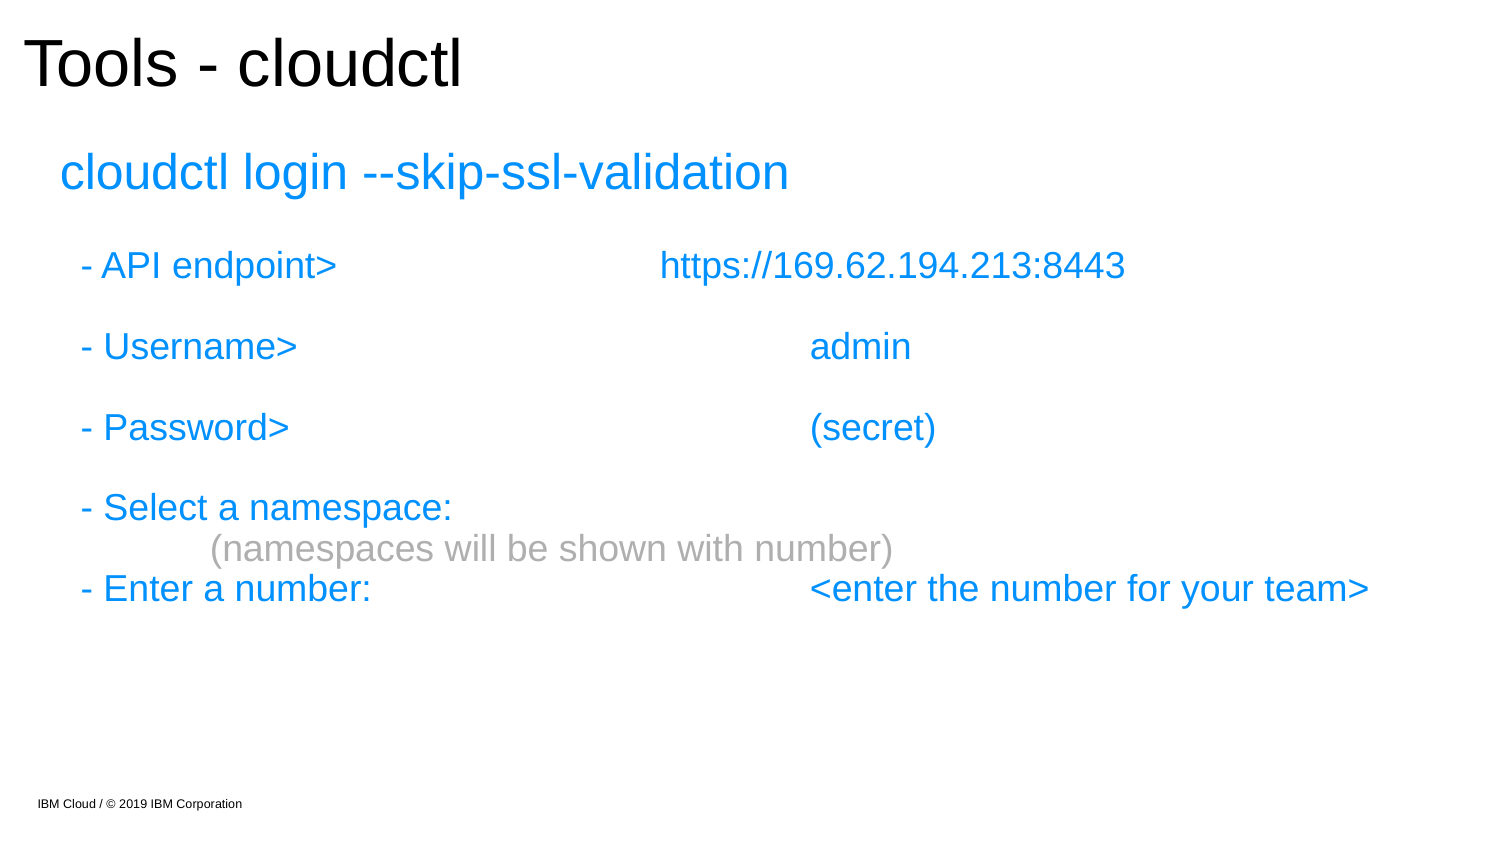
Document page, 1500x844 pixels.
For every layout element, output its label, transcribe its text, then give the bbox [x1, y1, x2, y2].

title Tools - cloudctl [23, 29, 1052, 97]
footer IBM Cloud / © 2019 IBM Corporation [37, 791, 1088, 815]
text_box cloudctl login --skip-ssl-validation - API endpoint> https://169.62.194.213:8443 - Username> admin - Password> (secret) - Select a namespace: (namespaces will be shown with number) - Enter a number: <enter the number for your team> [59, 146, 1389, 710]
